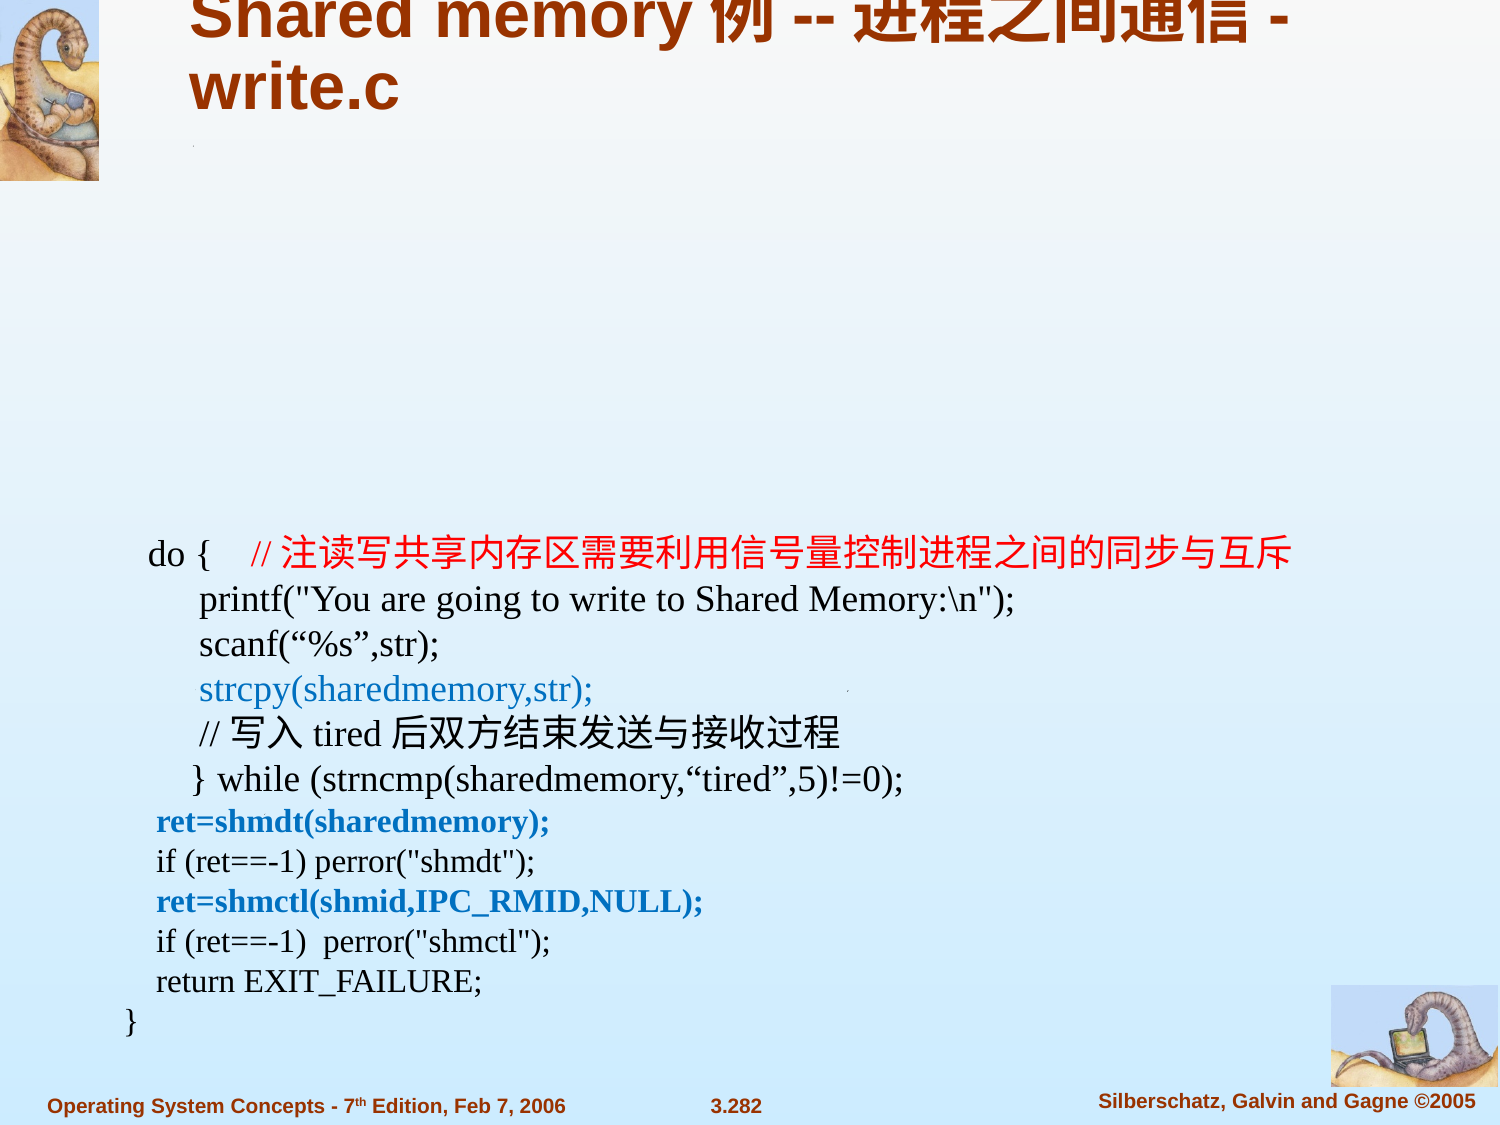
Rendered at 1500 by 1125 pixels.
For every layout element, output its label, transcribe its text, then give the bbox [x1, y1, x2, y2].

picture [1331, 985, 1498, 1087]
picture [0, 0, 99, 181]
list do { //注读写共享内存区需要利用信号量控制进程之间的同步与互斥 printf("You are going to write to Shared Memory:\n"); scanf(“%s”,str); strcpy(sharedmemory,str); //写入tired后双方结束发送与接收过程 } while (strncmp(sharedmemory,“tired”,5)!=0); ret=shmdt(sharedmemory); if (ret==-1) perror("shmdt"); ret=shmctl(shmid,IPC_RMID,NULL); if (ret==-1) perror("shmctl"); return EXIT_FAILURE; } [108, 154, 1402, 1047]
text_box Shared memory例--进程之间通信-write.c [174, 31, 1500, 131]
